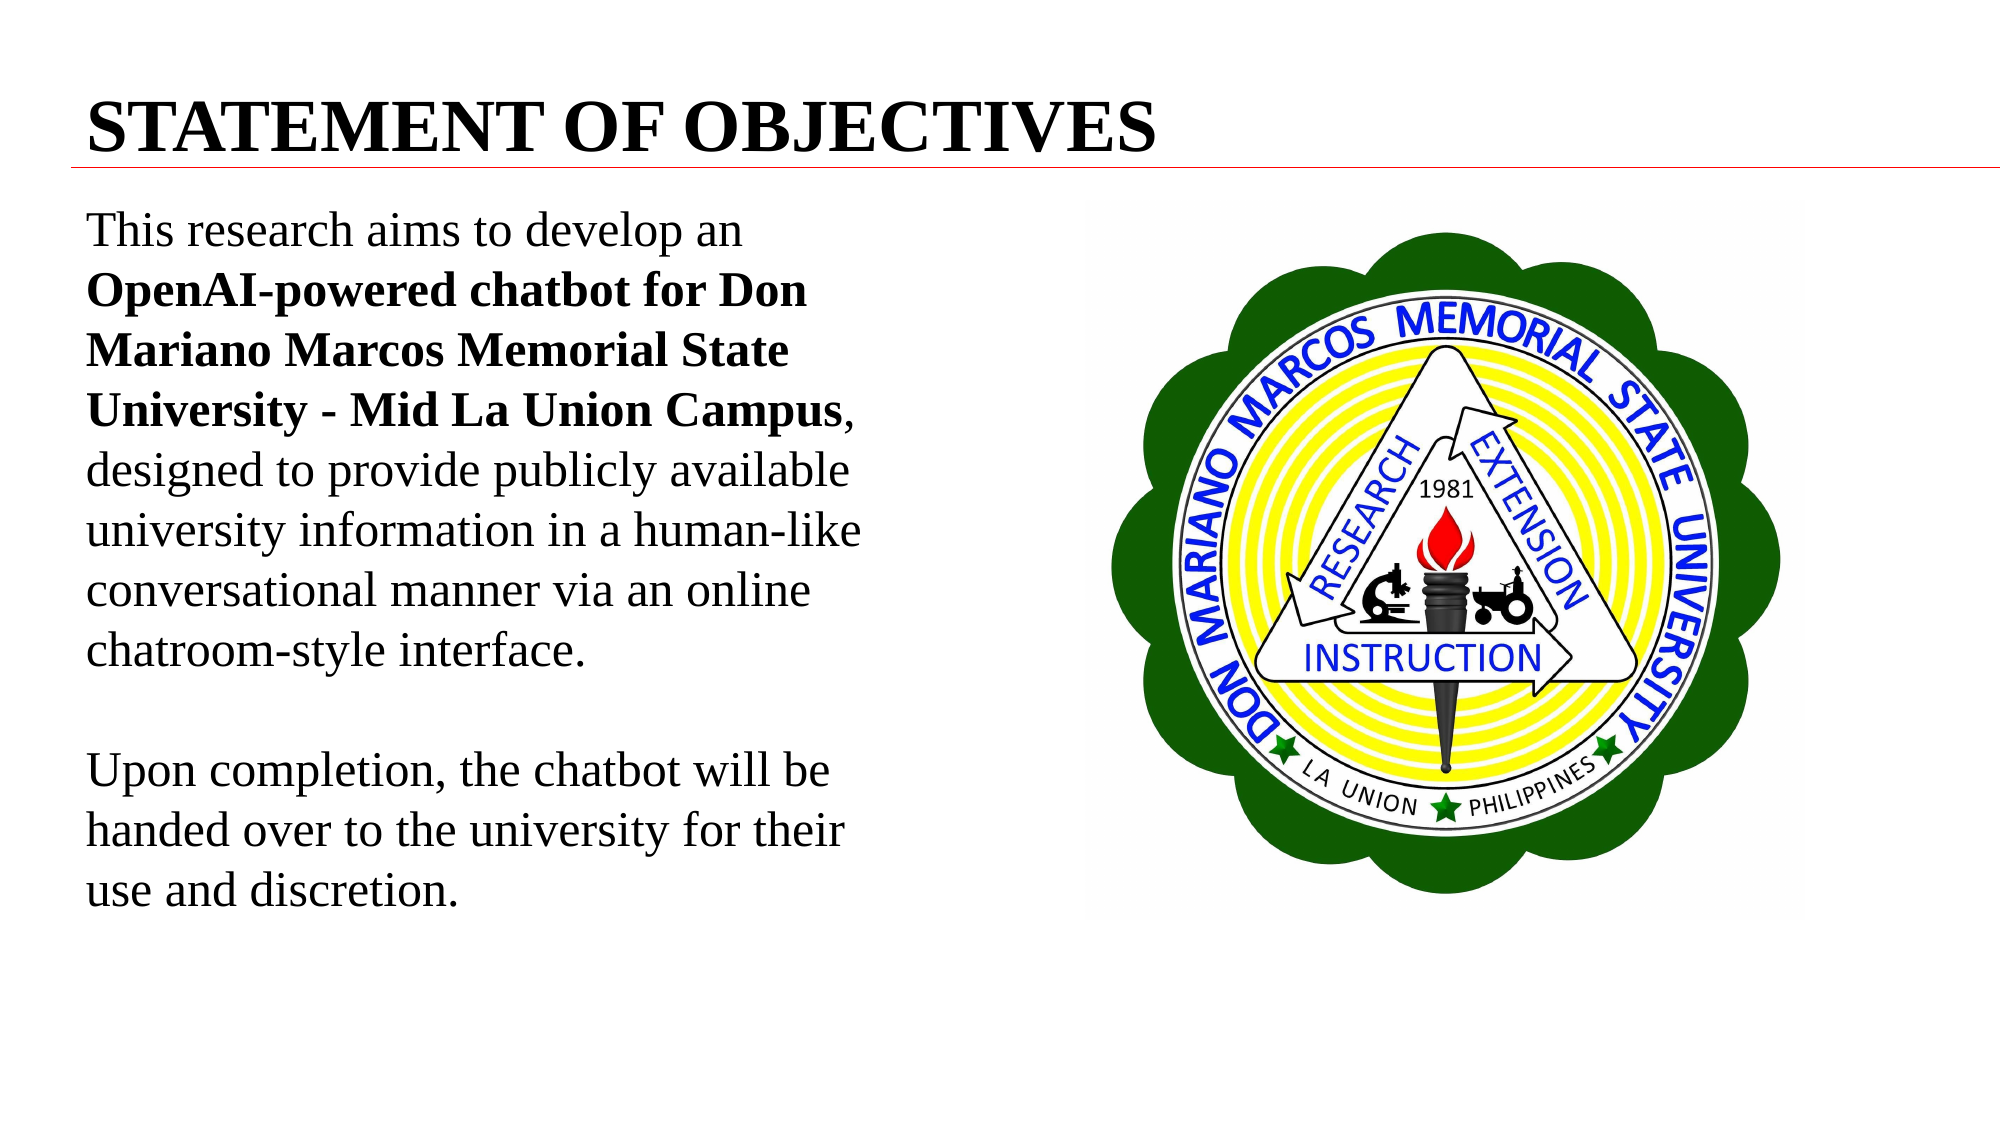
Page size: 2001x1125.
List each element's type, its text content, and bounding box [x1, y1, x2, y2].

title STATEMENT OF OBJECTIVES [71, 79, 1236, 167]
picture [1084, 200, 1805, 920]
text_box This research aims to develop an OpenAI-powered chatbot for Don Mariano Marcos Memorial State University - Mid La Union Campus, designed to provide publicly available university information in a human-like conversational manner via an online chatroom-style interface. Upon completion, the chatbot will be handed over to the university for their use and discretion. [71, 188, 936, 924]
